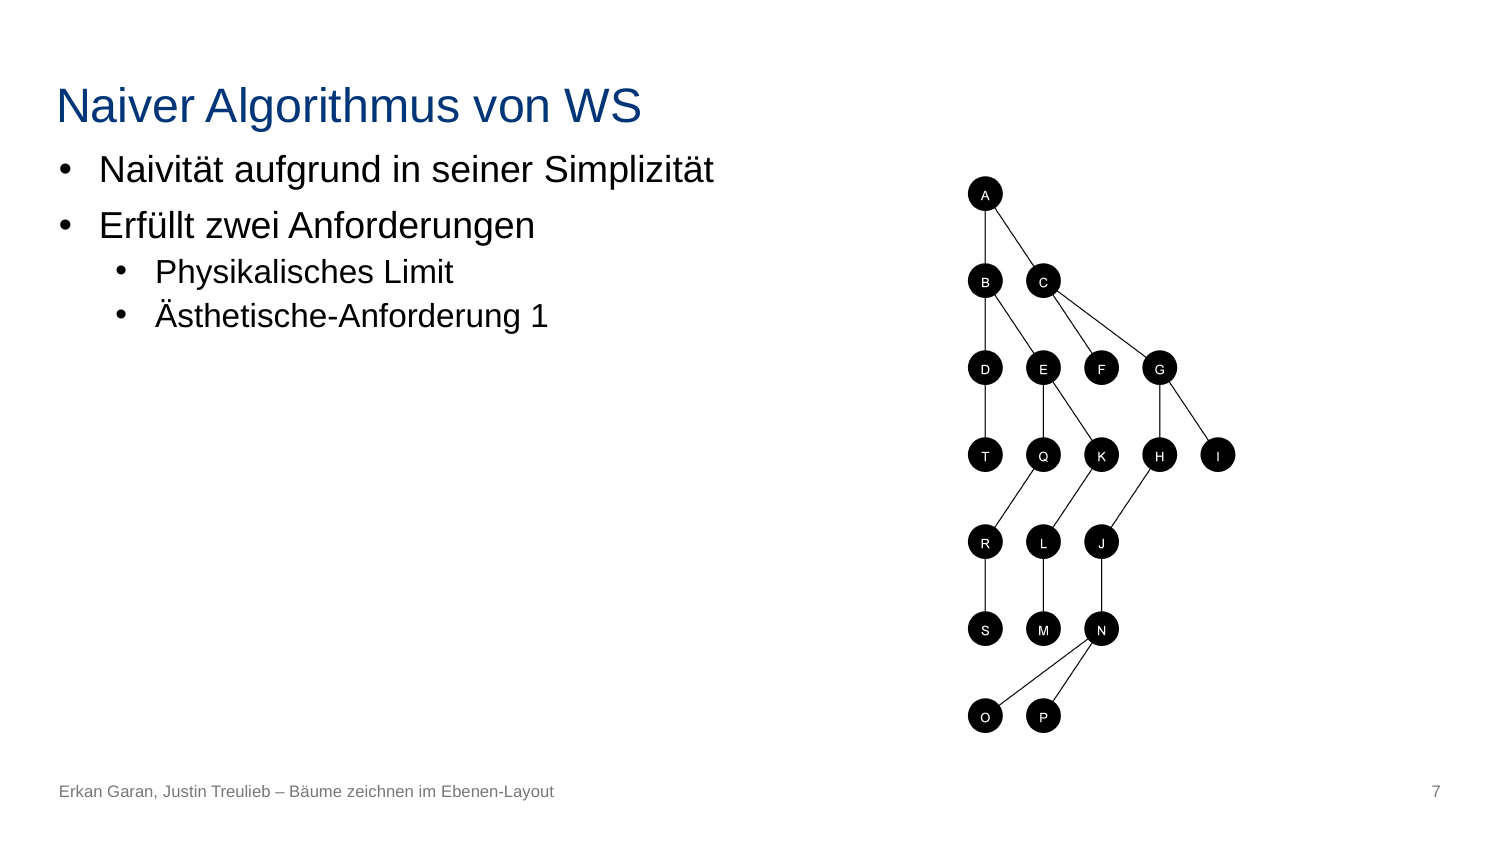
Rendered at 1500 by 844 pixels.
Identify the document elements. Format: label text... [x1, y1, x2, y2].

footer Erkan Garan, Justin Treulieb – Bäume zeichnen im Ebenen-Layout [59, 785, 1359, 798]
title Naiver Algorithmus von WS [56, 72, 1441, 132]
list Naivität aufgrund in seiner Simplizität Erfüllt zwei Anforderungen Physikalisches Limit Ästhetische-Anforderung 1 [59, 150, 739, 759]
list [927, 150, 1276, 759]
